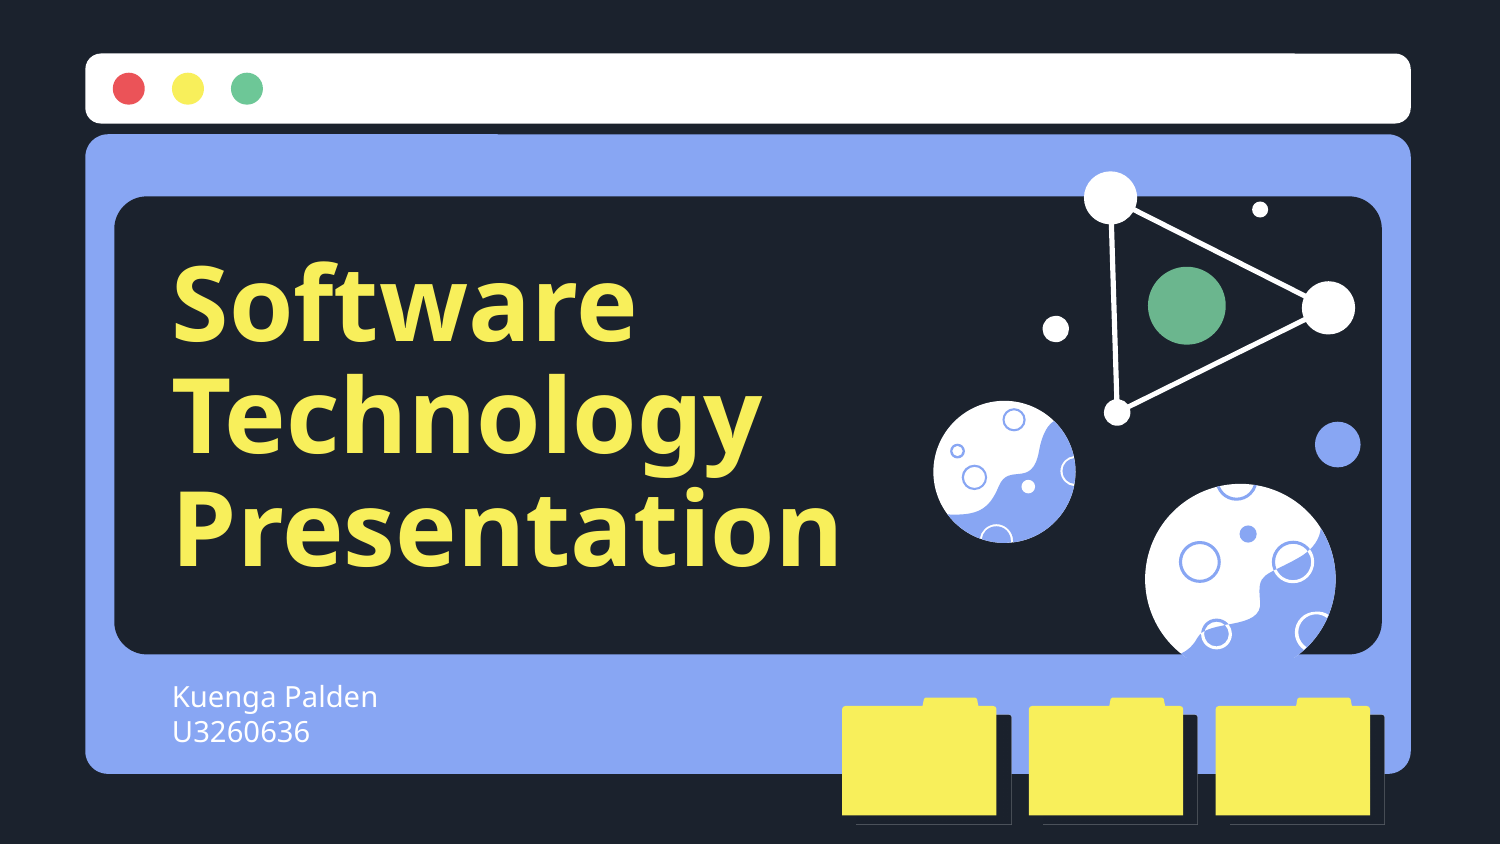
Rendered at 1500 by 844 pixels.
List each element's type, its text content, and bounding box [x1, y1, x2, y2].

text_box [1178, 541, 1221, 583]
text_box [1271, 540, 1310, 570]
text_box [1201, 618, 1230, 632]
text_box [1215, 697, 1371, 816]
text_box [1145, 485, 1321, 653]
text_box [961, 464, 988, 491]
text_box [1294, 611, 1329, 650]
text_box [1220, 483, 1253, 497]
text_box [950, 443, 965, 459]
text_box [1273, 549, 1315, 584]
text_box [1314, 431, 1361, 468]
text_box [1239, 525, 1257, 543]
text_box [1002, 408, 1026, 432]
text_box [1028, 697, 1184, 816]
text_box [1042, 171, 1356, 426]
text_box [947, 432, 1076, 543]
text_box [1216, 484, 1257, 501]
text_box [1201, 624, 1232, 650]
text_box [1021, 479, 1036, 494]
text_box [842, 697, 997, 816]
subtitle Kuenga Palden U3260636 [156, 663, 777, 734]
text_box [934, 400, 1044, 514]
text_box [1180, 528, 1336, 659]
title Software Technology Presentation [156, 212, 934, 628]
